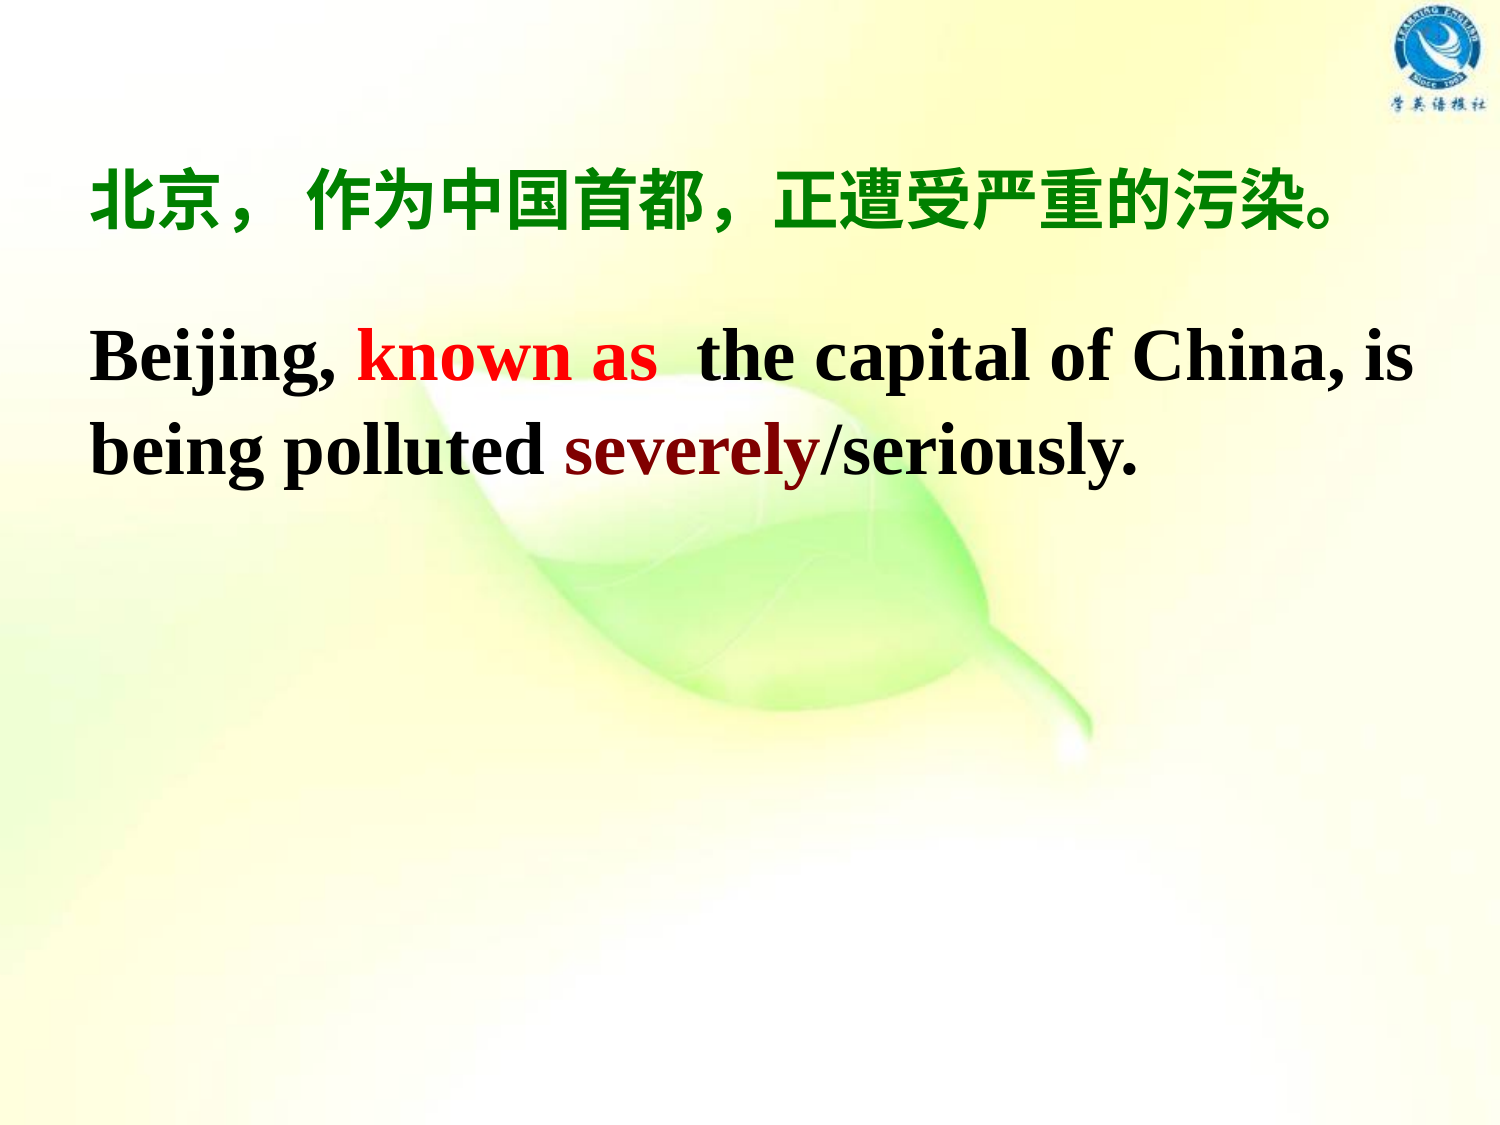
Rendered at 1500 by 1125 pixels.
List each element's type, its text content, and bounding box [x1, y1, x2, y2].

text_box 北京， 作为中国首都，正遭受严重的污染。 [75, 142, 1475, 245]
picture [0, 0, 1500, 1125]
text_box Beijing, known as the capital of China, is being polluted severely/seriously. [75, 293, 1475, 497]
